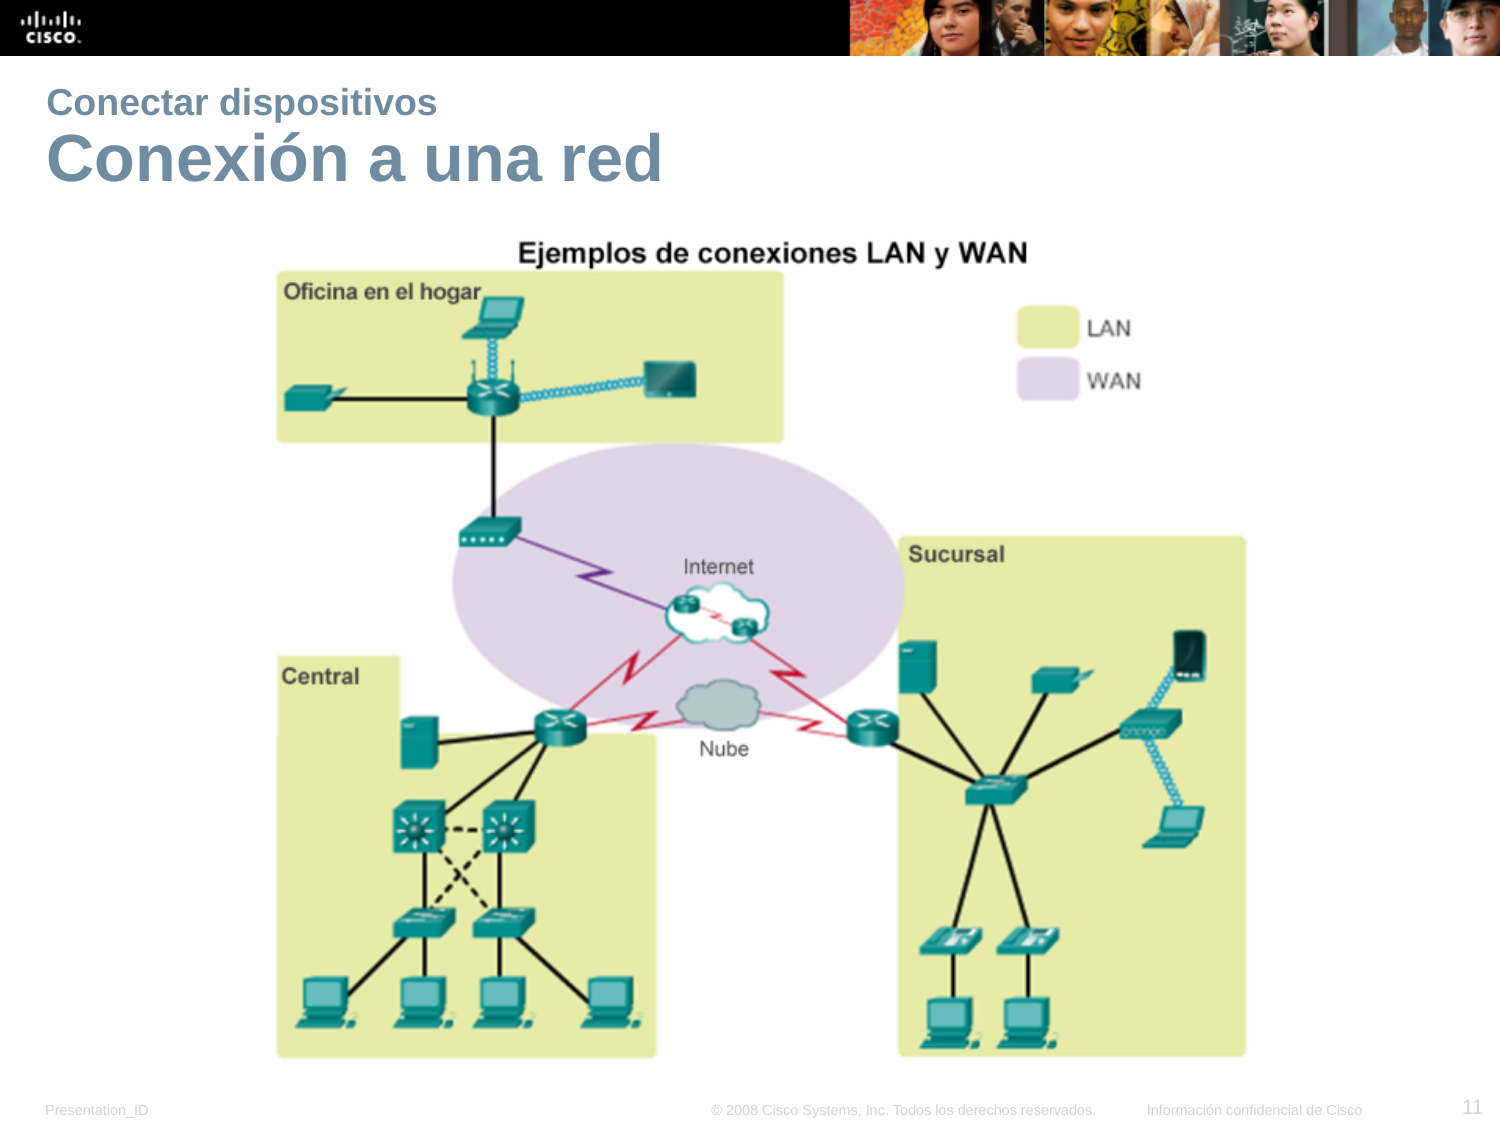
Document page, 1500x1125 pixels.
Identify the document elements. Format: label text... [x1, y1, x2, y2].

picture [249, 231, 1259, 1083]
picture [0, 0, 1500, 56]
title Conectar dispositivos Conexión a una red [33, 64, 1473, 203]
